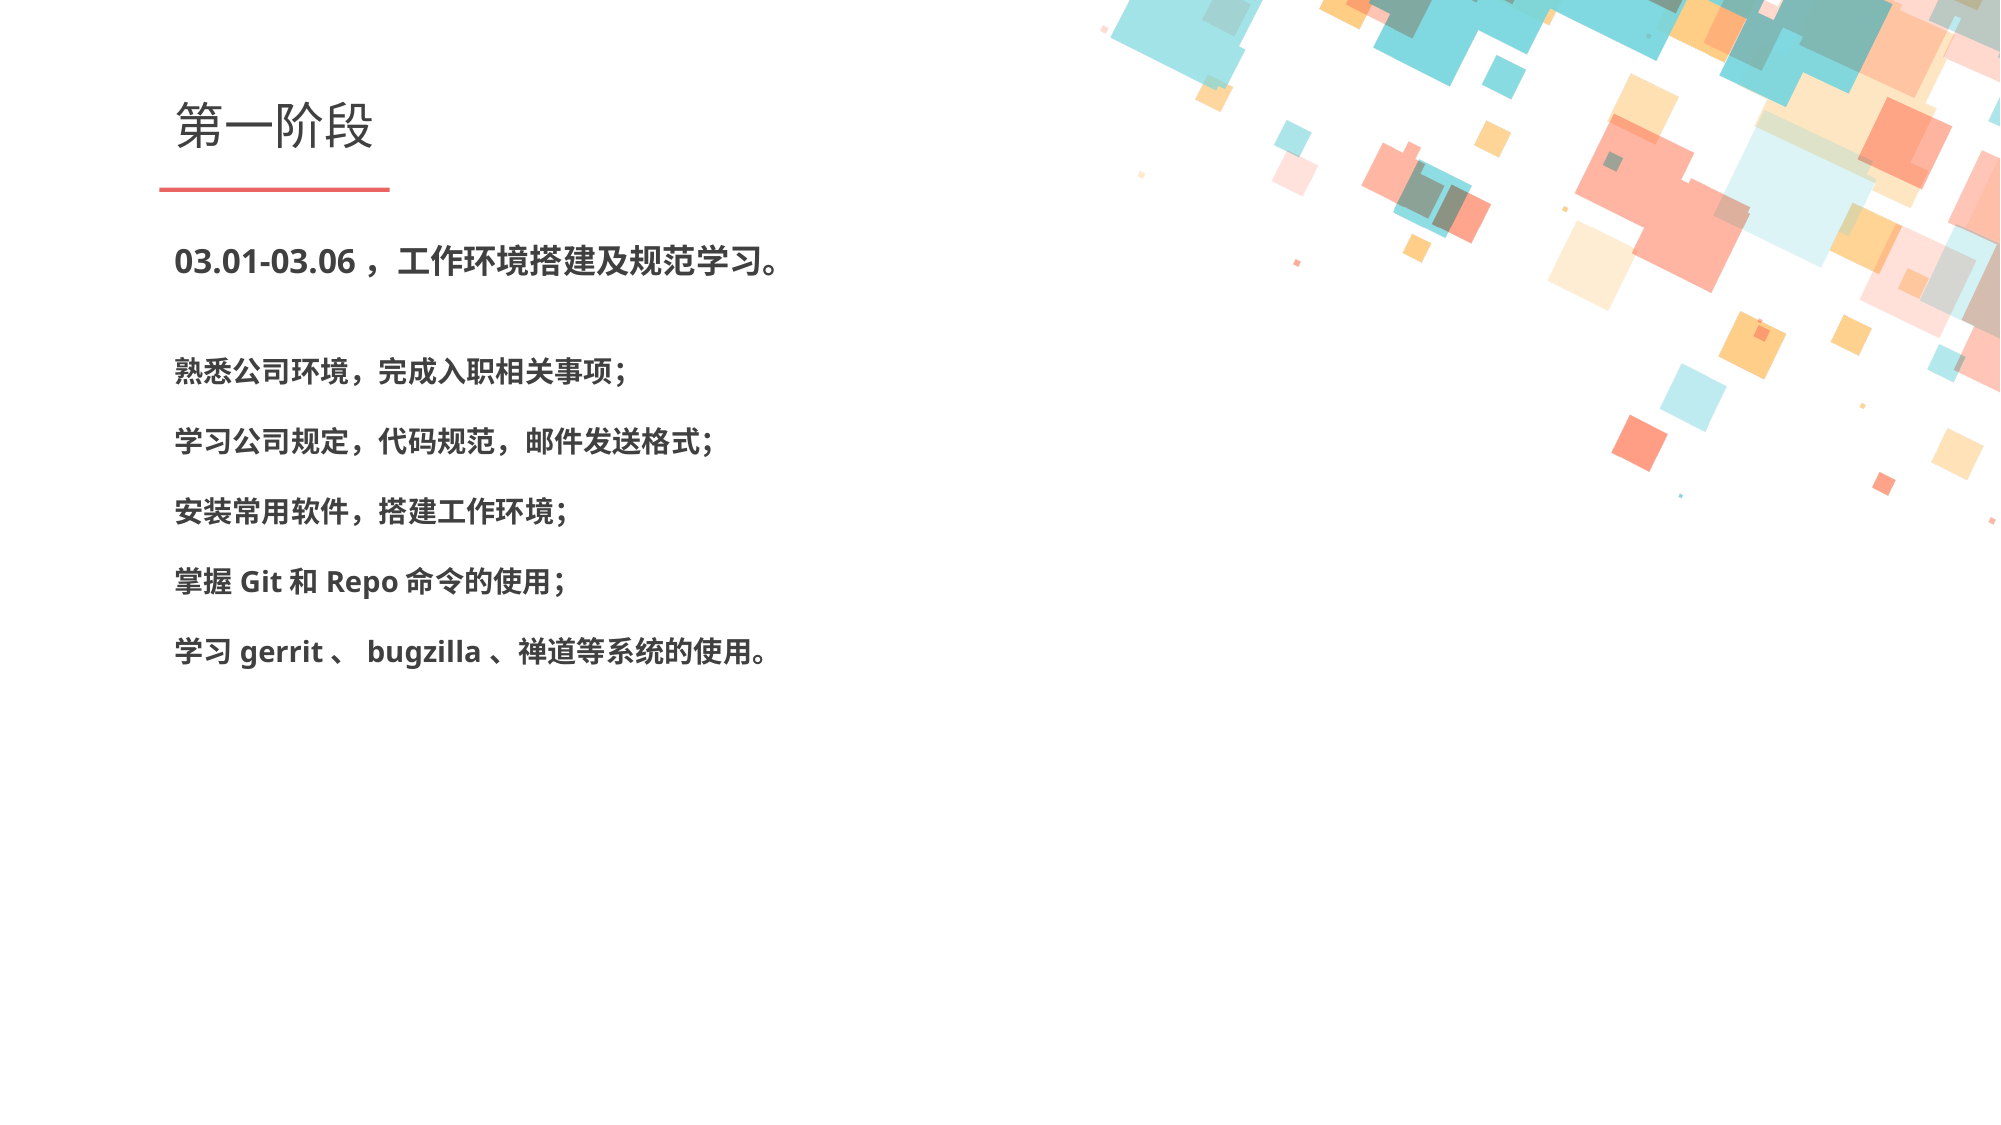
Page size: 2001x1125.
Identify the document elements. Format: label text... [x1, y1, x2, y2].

text_box [158, 187, 391, 193]
text_box 03.01-03.06，工作环境搭建及规范学习。 [159, 232, 995, 288]
text_box 第一阶段 [159, 86, 963, 162]
text_box 熟悉公司环境，完成入职相关事项； 学习公司规定，代码规范，邮件发送格式； 安装常用软件，搭建工作环境； 掌握Git和Repo命令的使用； 学习gerrit、bugzilla、禅道等系统的使用。 [159, 345, 1126, 676]
picture [1061, 0, 2000, 633]
